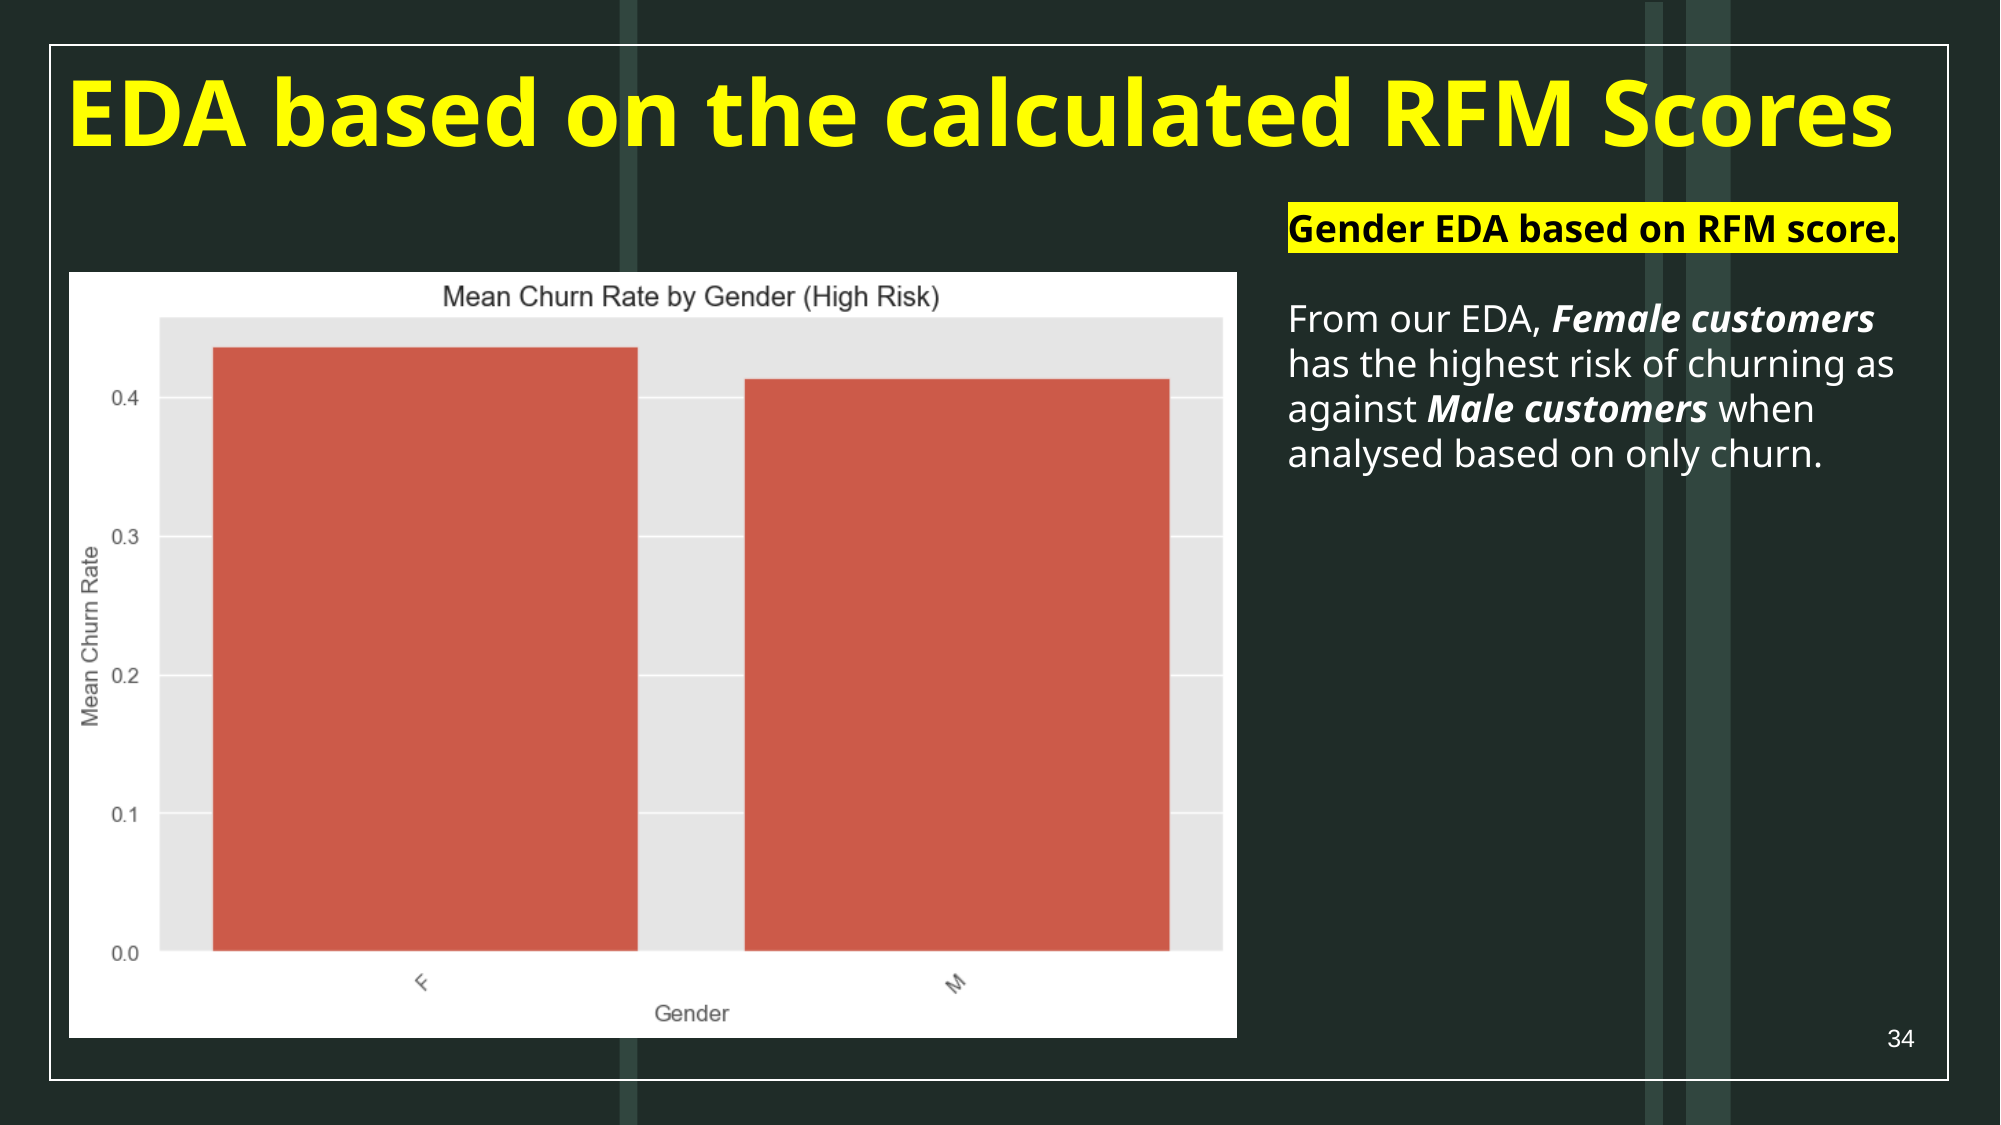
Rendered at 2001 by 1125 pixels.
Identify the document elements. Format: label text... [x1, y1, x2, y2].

text_box Gender EDA based on RFM score. From our EDA, Female customers has the highest risk of churning as against Male customers when analysed based on only churn. [1272, 197, 1914, 572]
title EDA based on the calculated RFM Scores [50, 8, 1926, 226]
picture [69, 272, 1237, 1038]
slide_number 34 [1791, 1008, 1931, 1068]
